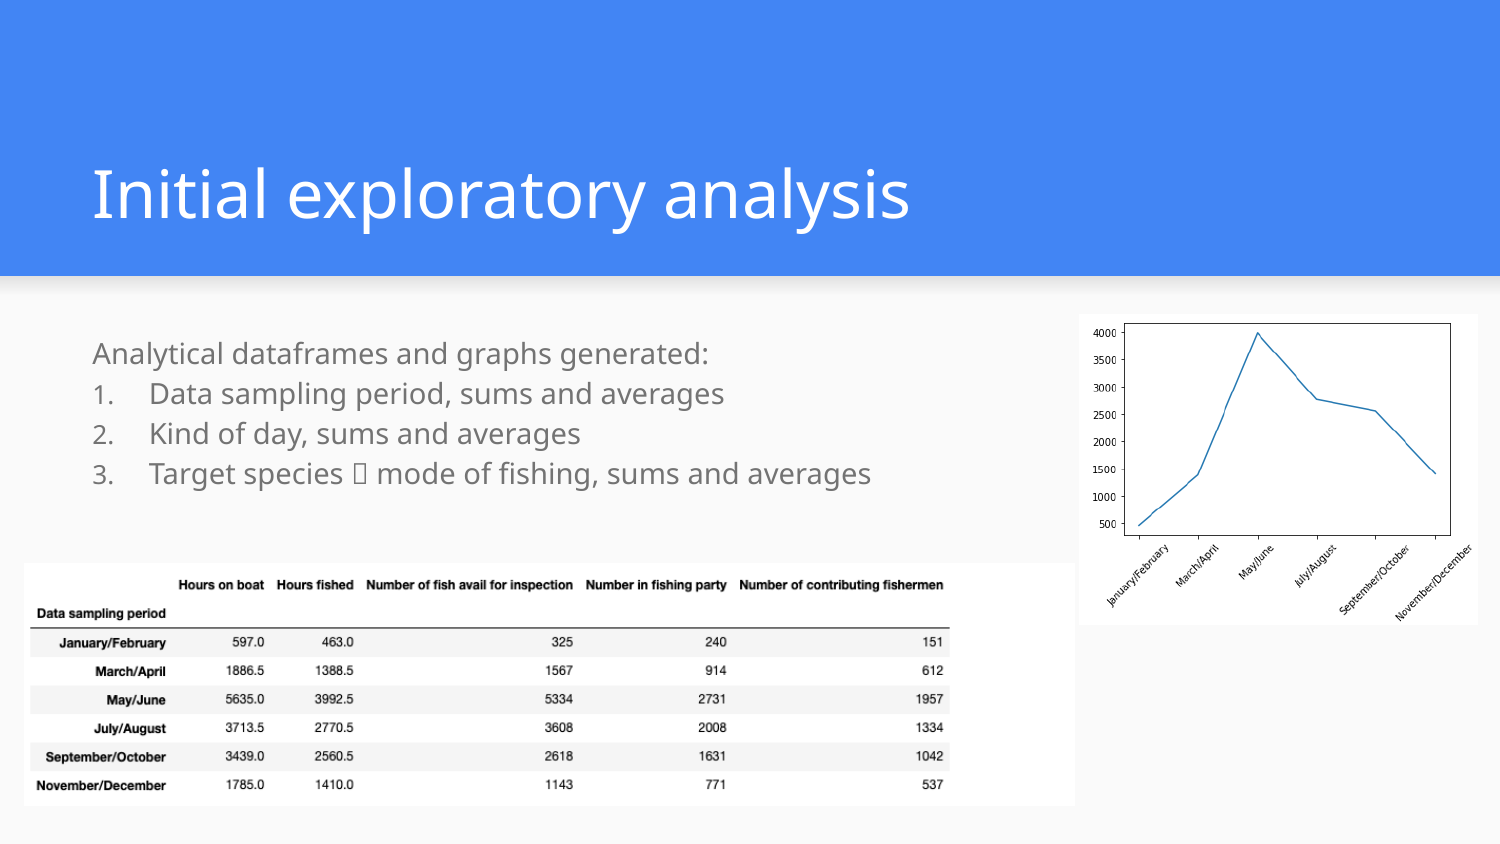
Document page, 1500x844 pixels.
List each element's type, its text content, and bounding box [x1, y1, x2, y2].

list Analytical dataframes and graphs generated: Data sampling period, sums and averages Kind of day, sums and averages Target species  mode of fishing, sums and averages [77, 314, 978, 562]
title Initial exploratory analysis [77, 121, 1427, 248]
picture [1079, 314, 1478, 625]
picture [24, 563, 1075, 807]
